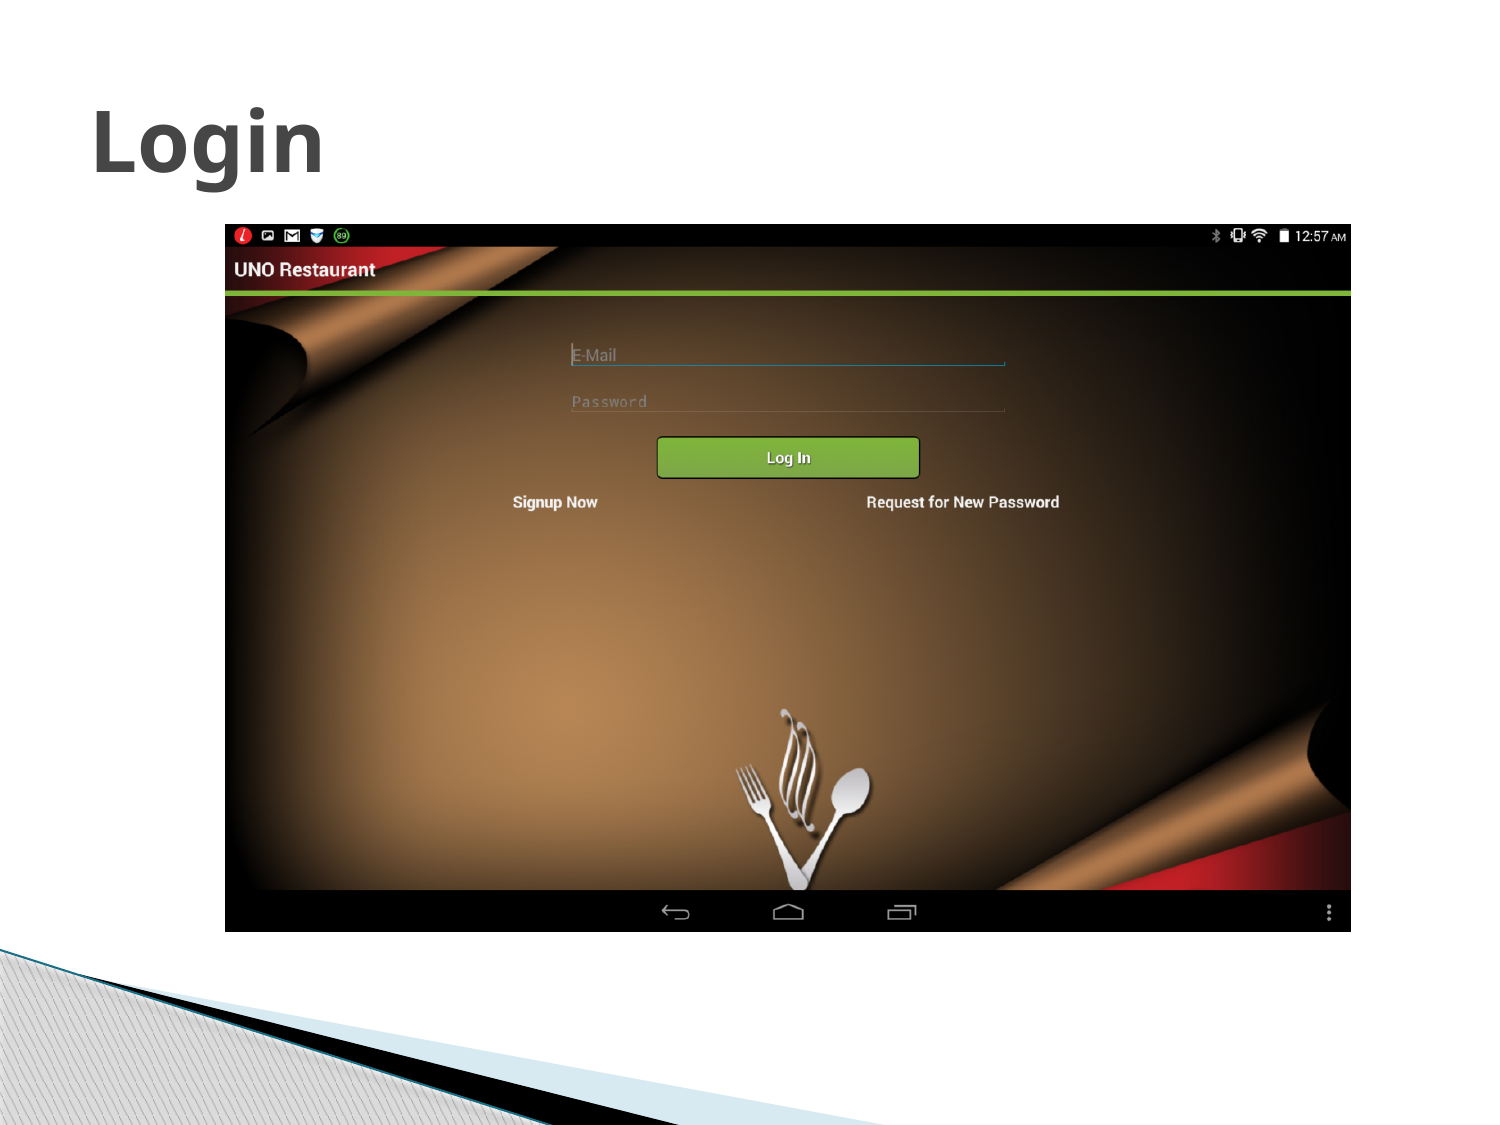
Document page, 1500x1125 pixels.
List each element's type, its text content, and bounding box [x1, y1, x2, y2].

title Login [75, 45, 1425, 233]
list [224, 224, 1352, 932]
